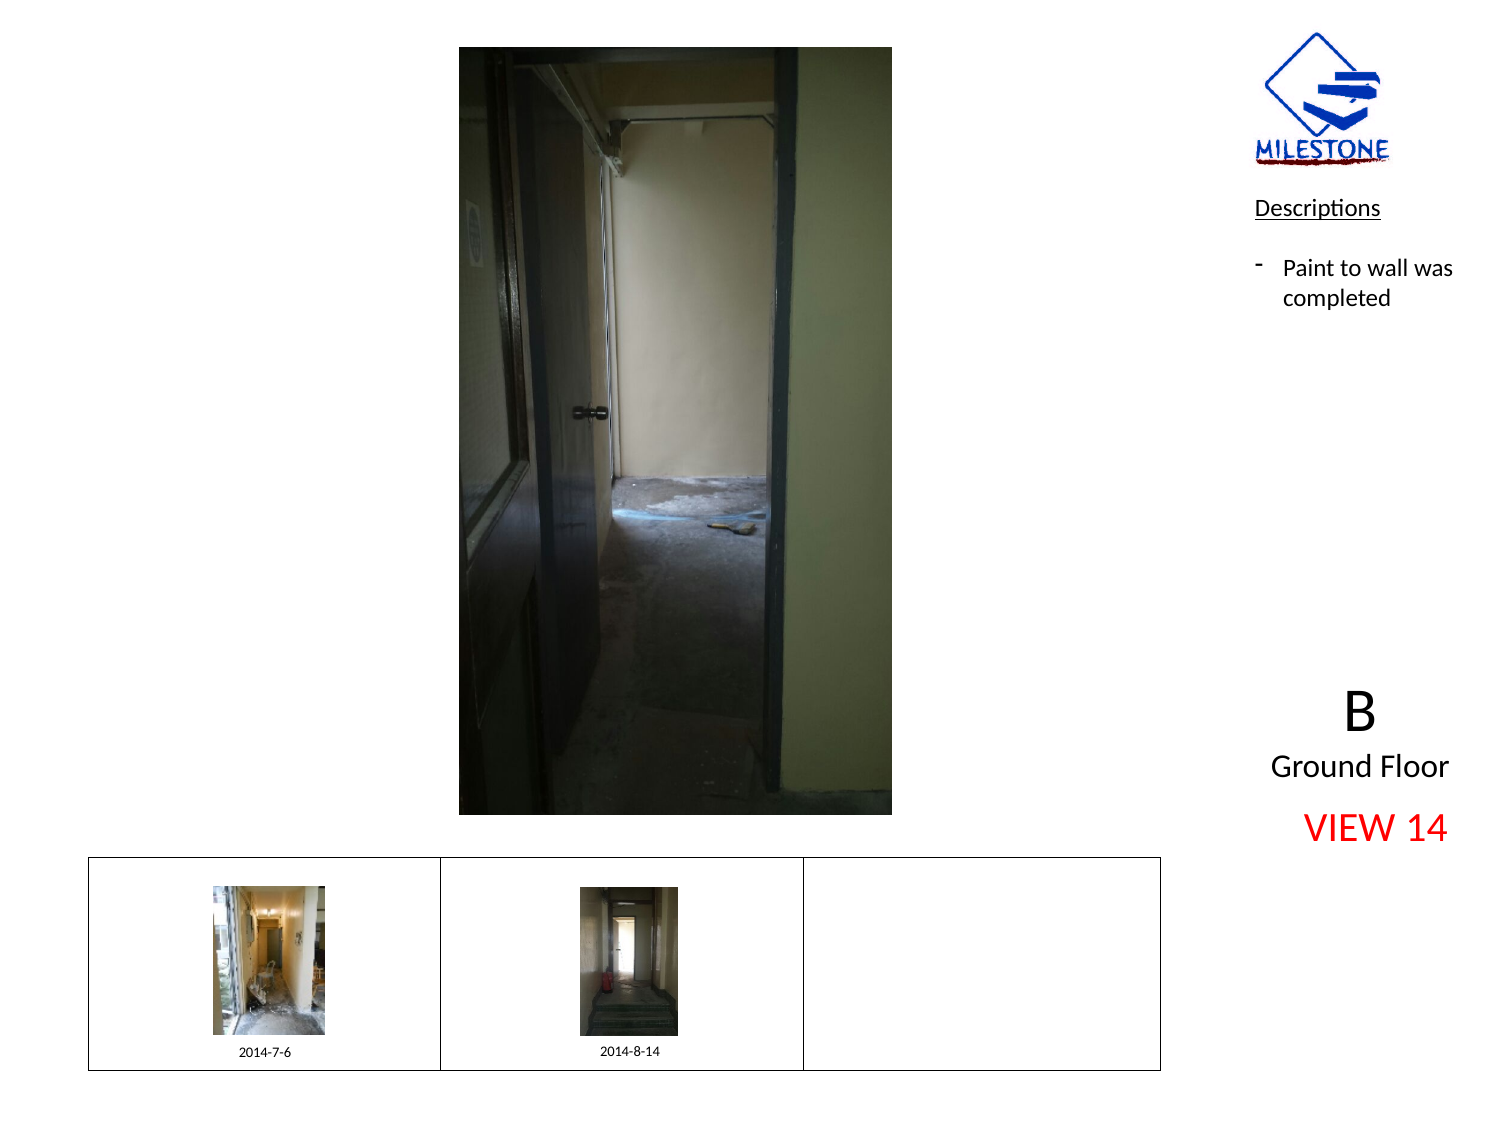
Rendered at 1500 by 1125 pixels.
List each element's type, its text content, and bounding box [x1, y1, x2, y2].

picture [1222, 15, 1419, 186]
table_header [441, 858, 803, 1070]
text_box Descriptions Paint to wall was completed [1240, 184, 1481, 349]
text_box B Ground Floor [1168, 661, 1500, 791]
text_box 2014-7-6 [224, 1043, 307, 1068]
table_header [804, 858, 1160, 1070]
text_box 2014-8-14 [585, 1044, 675, 1067]
picture [213, 886, 325, 1035]
text_box VIEW 14 [1289, 792, 1481, 846]
picture [580, 887, 678, 1036]
table_header [89, 858, 440, 1070]
picture [459, 46, 892, 815]
